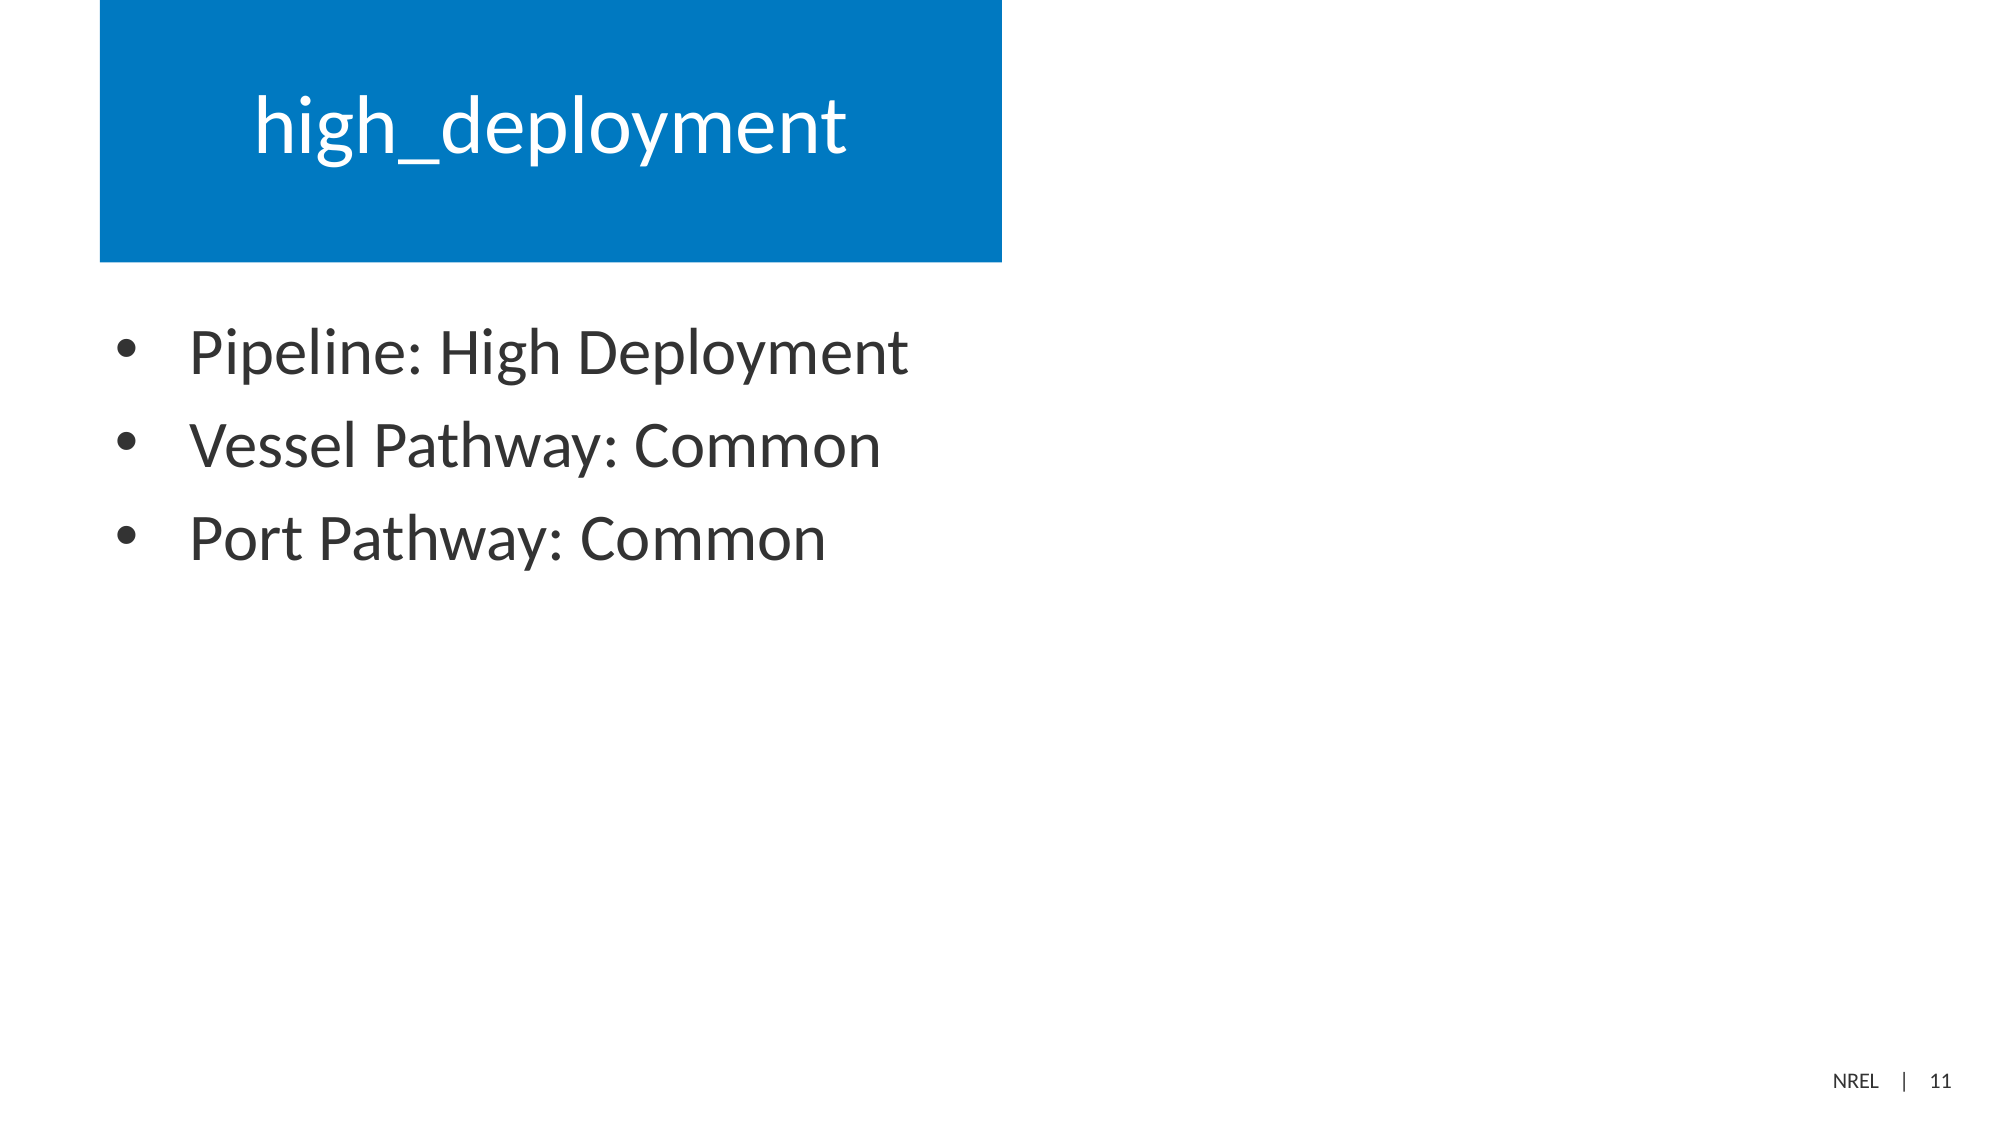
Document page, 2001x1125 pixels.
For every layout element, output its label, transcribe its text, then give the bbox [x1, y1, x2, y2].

list Pipeline: High Deployment Vessel Pathway: Common Port Pathway: Common [99, 299, 1876, 1039]
title high_deployment [99, 0, 1002, 263]
